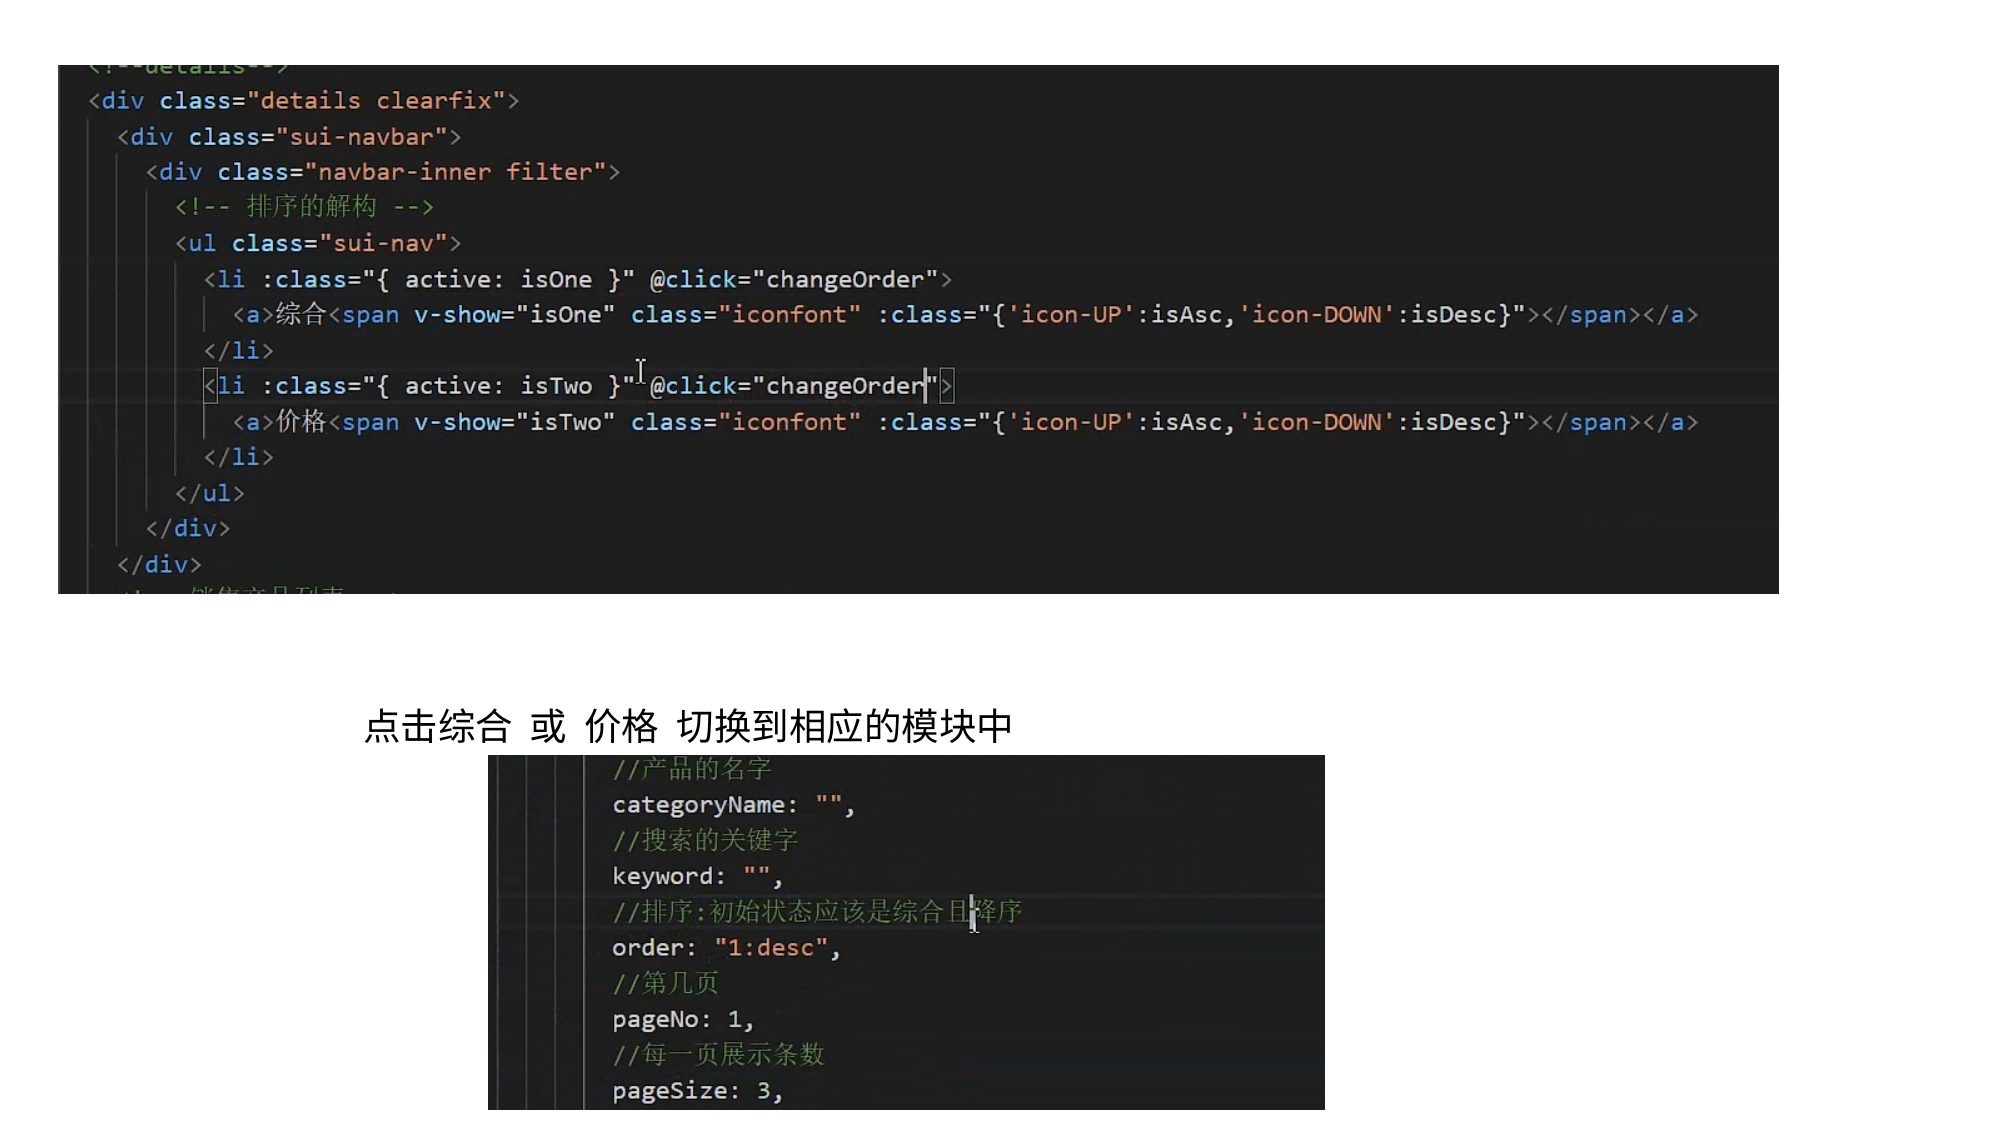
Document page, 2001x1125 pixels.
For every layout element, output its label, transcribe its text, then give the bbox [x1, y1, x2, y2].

picture [487, 755, 1325, 1110]
text_box 点击综合 或 价格 切换到相应的模块中 [348, 695, 1616, 755]
picture [58, 65, 1779, 595]
